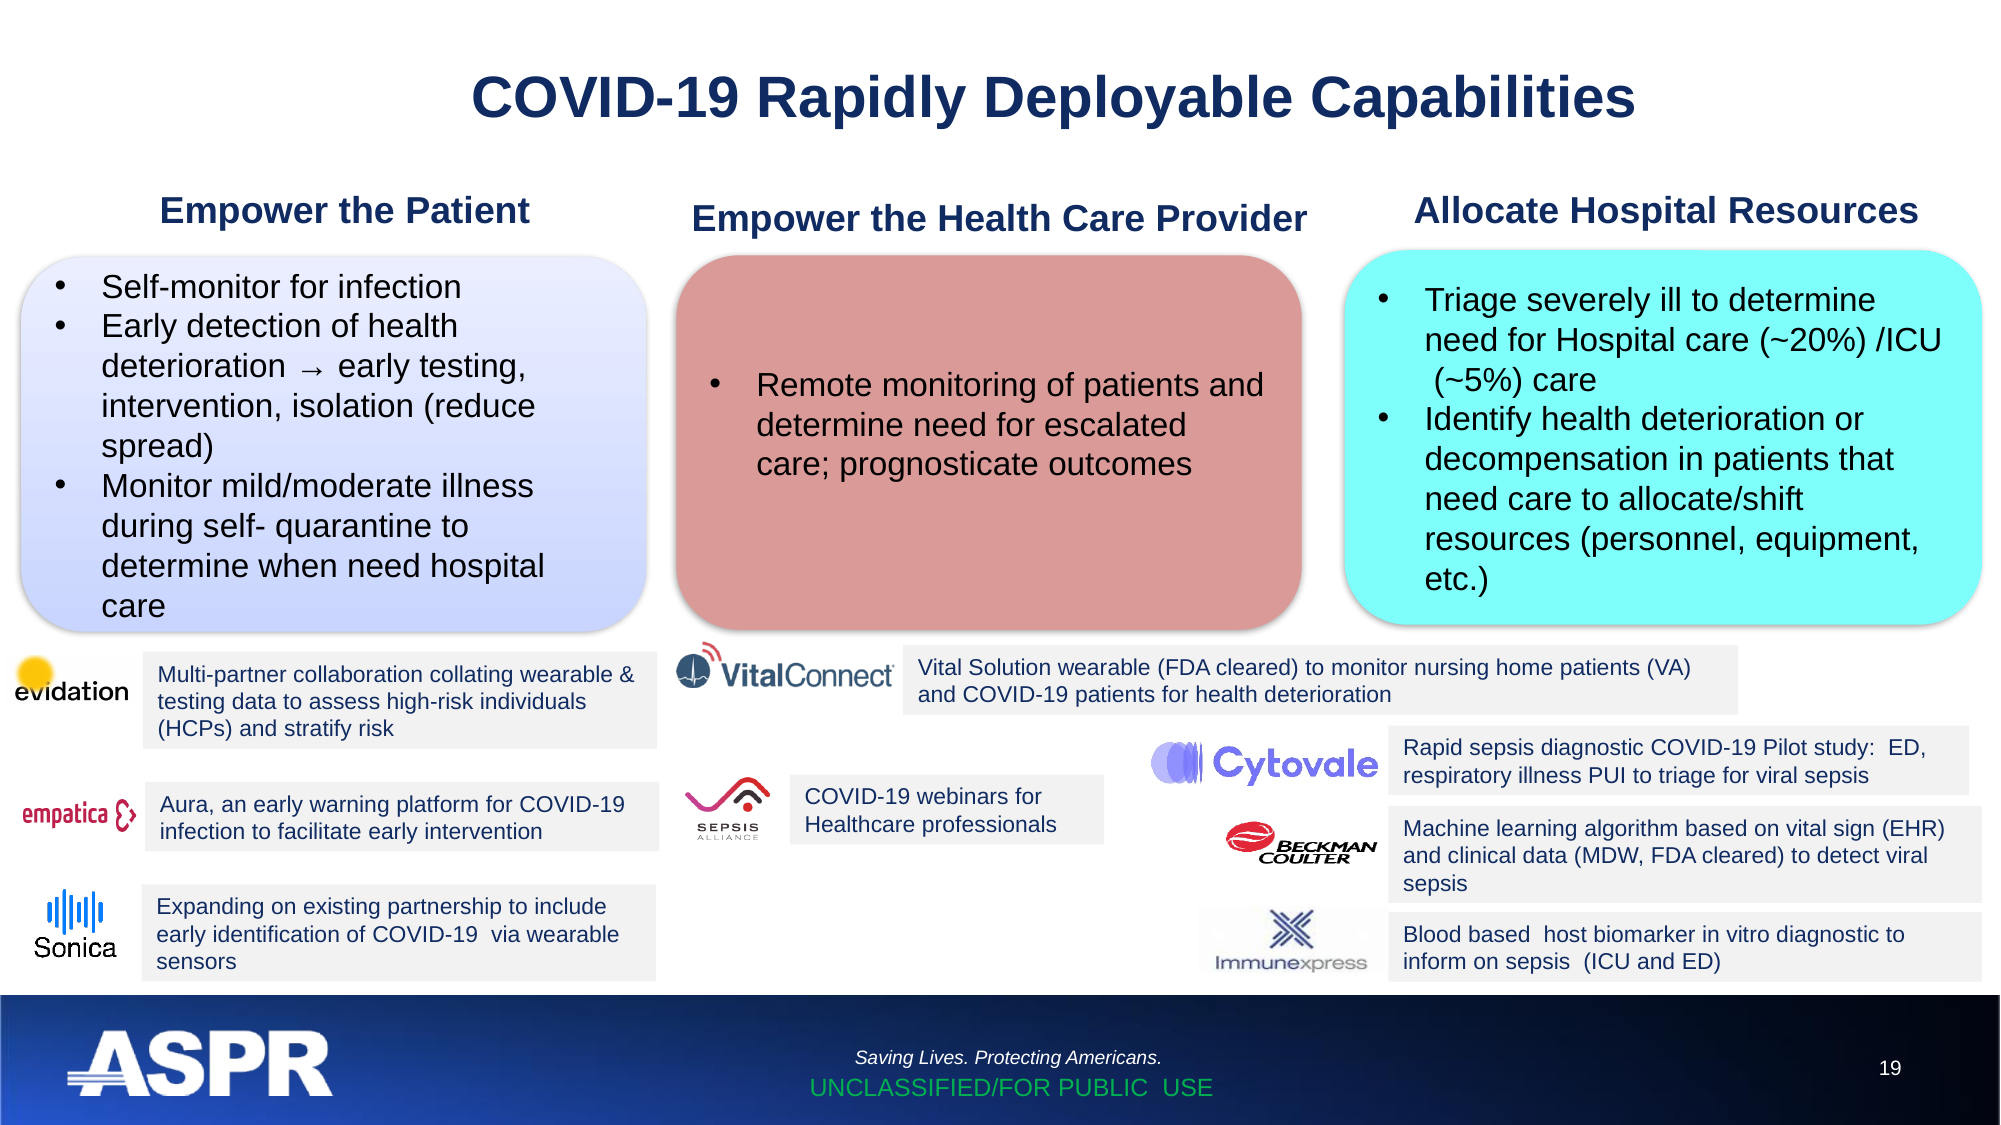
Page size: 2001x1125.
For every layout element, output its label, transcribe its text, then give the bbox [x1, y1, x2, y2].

picture [21, 797, 137, 834]
text_box Multi-partner collaboration collating wearable & testing data to assess high-risk individuals (HCPs) and stratify risk [142, 651, 658, 749]
text_box Machine learning algorithm based on vital sign (EHR) and clinical data (MDW, FDA cleared) to detect viral sepsis [1388, 805, 1982, 903]
text_box Allocate Hospital Resources [1323, 179, 1935, 239]
text_box Rapid sepsis diagnostic COVID-19 Pilot study: ED, respiratory illness PUI to triage for viral sepsis [1388, 725, 1970, 796]
picture [1151, 742, 1378, 786]
text_box Expanding on existing partnership to include early identification of COVID-19 via wearable sensors​ [141, 884, 656, 982]
picture [684, 777, 770, 840]
text_box Triage severely ill to determine need for Hospital care (~20%) /ICU (~5%) care Identify health deterioration or decompensation in patients that need care to allocate/shift resources (personnel, equipment, etc.) [1343, 249, 1983, 626]
picture [21, 889, 130, 962]
text_box Remote monitoring of patients and determine need for escalated care; prognosticate outcomes [675, 254, 1303, 631]
picture [676, 641, 897, 688]
picture [0, 995, 2000, 1125]
text_box Aura, an early warning platform for COVID-19 infection to facilitate early intervention [145, 781, 660, 852]
text_box COVID-19 webinars for Healthcare professionals [789, 774, 1105, 845]
text_box Blood based host biomarker in vitro diagnostic to inform on sepsis (ICU and ED) [1388, 911, 1982, 982]
title COVID-19 Rapidly Deployable Capabilities [155, 0, 1956, 188]
text_box Self-monitor for infection Early detection of health deterioration → early testing, intervention, isolation (reduce spread) Monitor mild/moderate illness during self- quarantine to determine when need hospital care [20, 256, 647, 633]
picture [1198, 906, 1389, 973]
text_box Empower the Health Care Provider [601, 186, 1334, 246]
picture [1225, 821, 1378, 864]
picture [4, 655, 137, 706]
text_box Vital Solution wearable (FDA cleared) to monitor nursing home patients (VA) and COVID-19 patients for health deterioration [903, 645, 1739, 715]
text_box Empower the Patient [144, 179, 546, 239]
